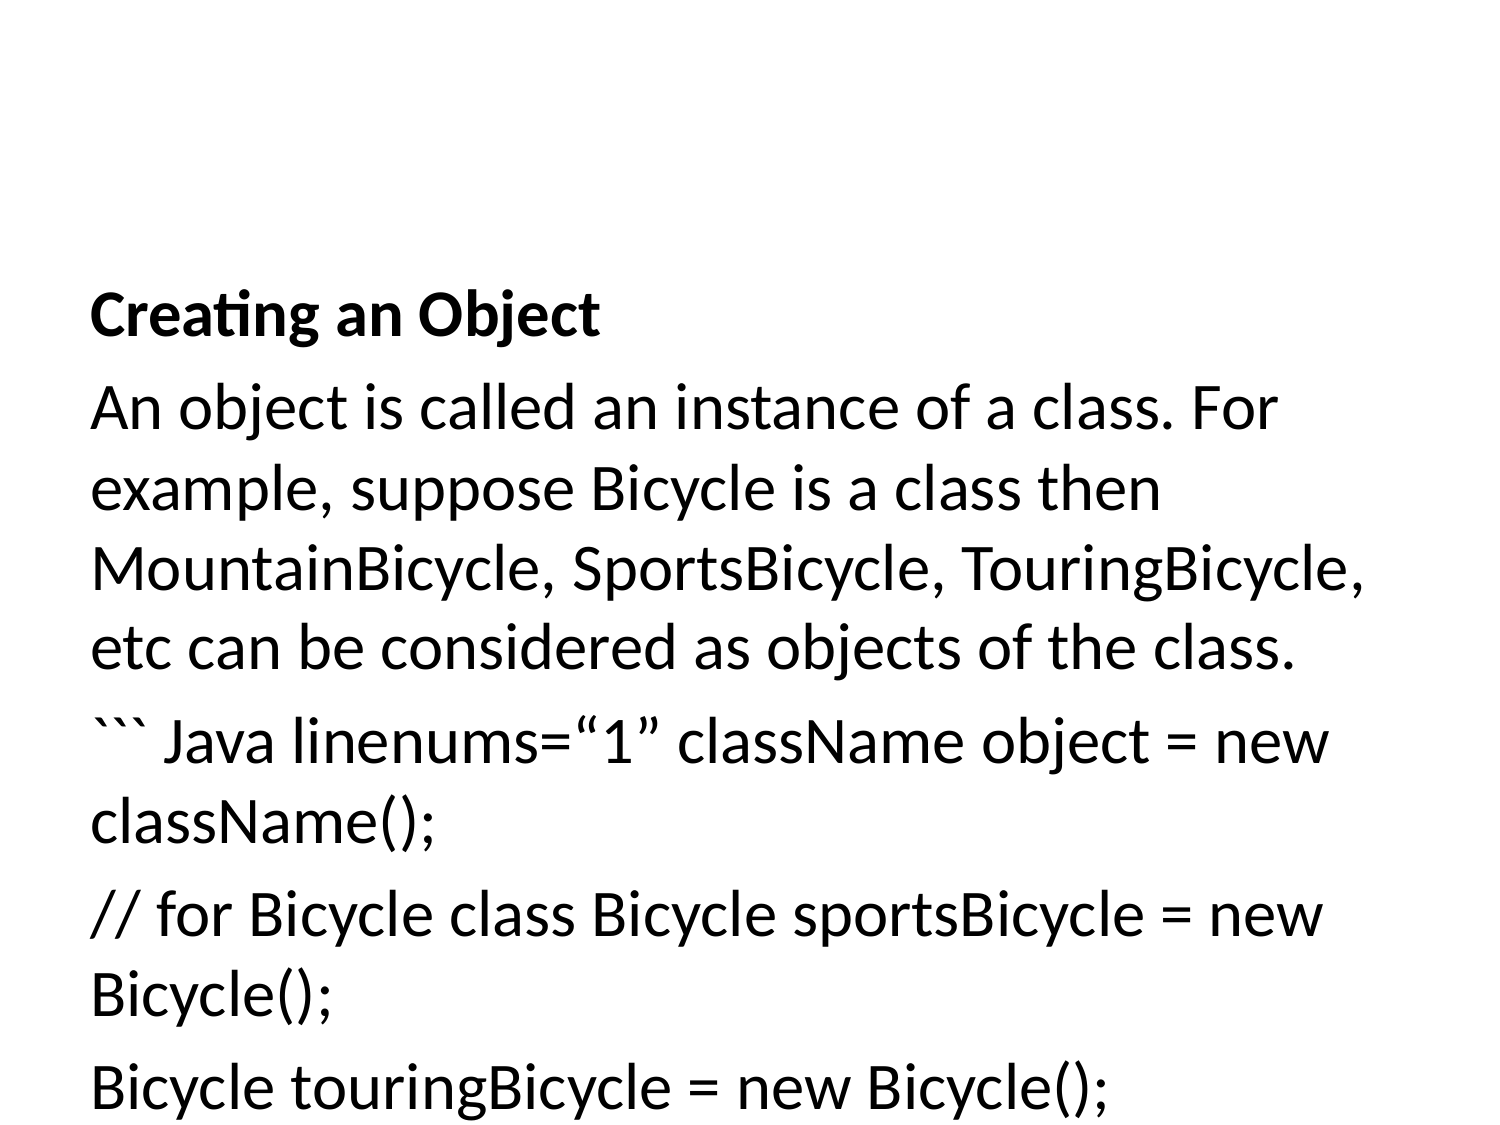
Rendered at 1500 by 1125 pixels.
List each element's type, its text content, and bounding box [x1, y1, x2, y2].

list Creating an Object An object is called an instance of a class. For example, suppose Bicycle is a class then MountainBicycle, SportsBicycle, TouringBicycle, etc can be considered as objects of the class. ``` Java linenums=“1” className object = new className(); // for Bicycle class Bicycle sportsBicycle = new Bicycle(); Bicycle touringBicycle = new Bicycle(); We have used the new keyword along with the constructor of the class to create an object. Constructors are similar to methods and have the same name as the class. For example, Bicycle() is the constructor of the Bicycle class. --- ### Creating an Object Here, sportsBicycle and touringBicycle are the names of objects. We can use them to access fields and methods of the class. --- ### Access Members of a Class sportsBicycle.gear - access the field gear sportsBicycle.braking() - access the method braking() ``` Java linenums="1" class Bicycle { // field of class int gear = 5; // method of class void braking() { ... } } // create object Bicycle sportsBicycle = new Bicycle(); // access field and method sportsBicycle.gear; sportsBicycle.braking(); [75, 262, 1425, 1005]
